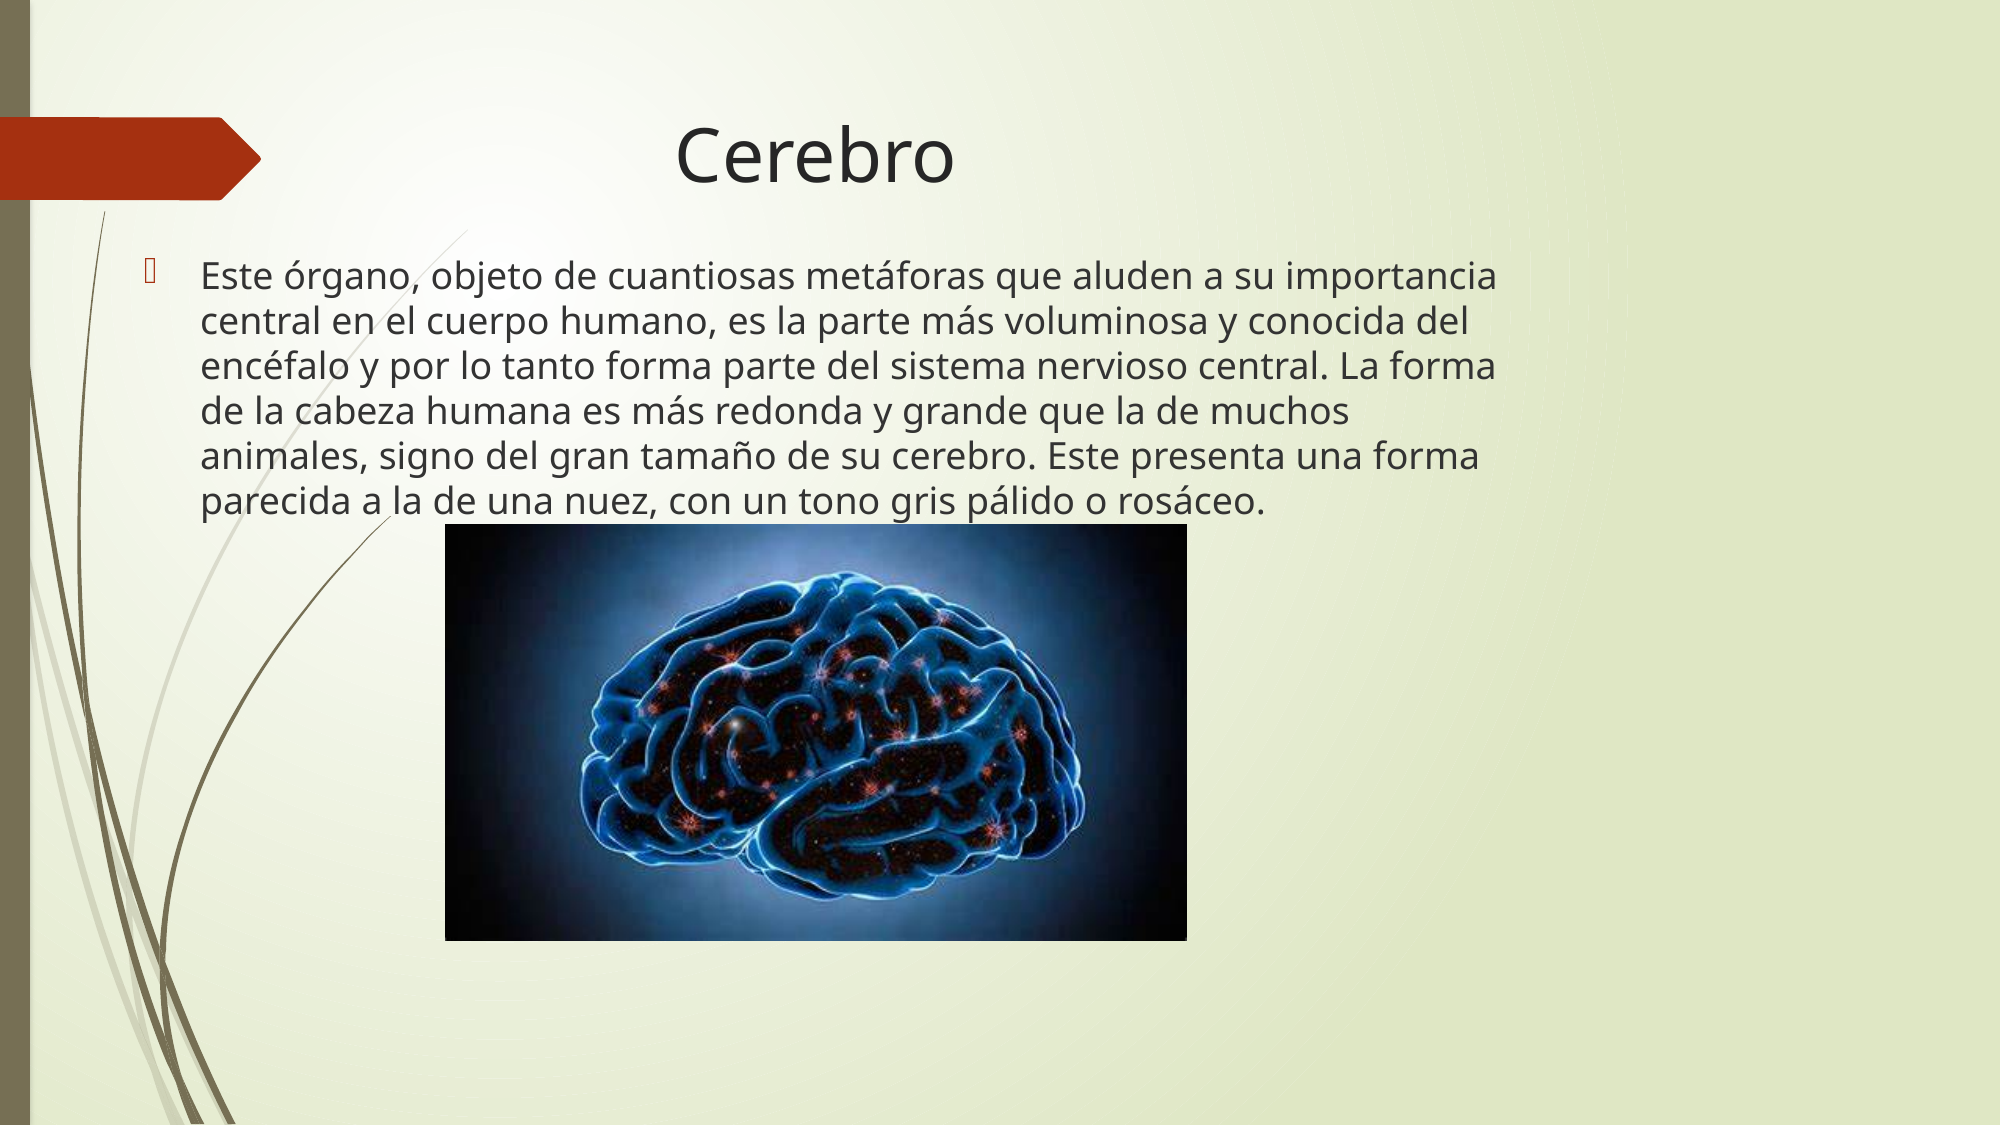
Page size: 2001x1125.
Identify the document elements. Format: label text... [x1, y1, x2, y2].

picture [445, 524, 1187, 941]
list Este órgano, objeto de cuantiosas metáforas que aluden a su importancia central en el cuerpo humano, es la parte más voluminosa y conocida del encéfalo y por lo tanto forma parte del sistema nervioso central. La forma de la cabeza humana es más redonda y grande que la de muchos animales, signo del gran tamaño de su cerebro. Este presenta una forma parecida a la de una nuez, con un tono gris pálido o rosáceo. [128, 244, 1540, 881]
title Cerebro [111, 99, 1522, 217]
